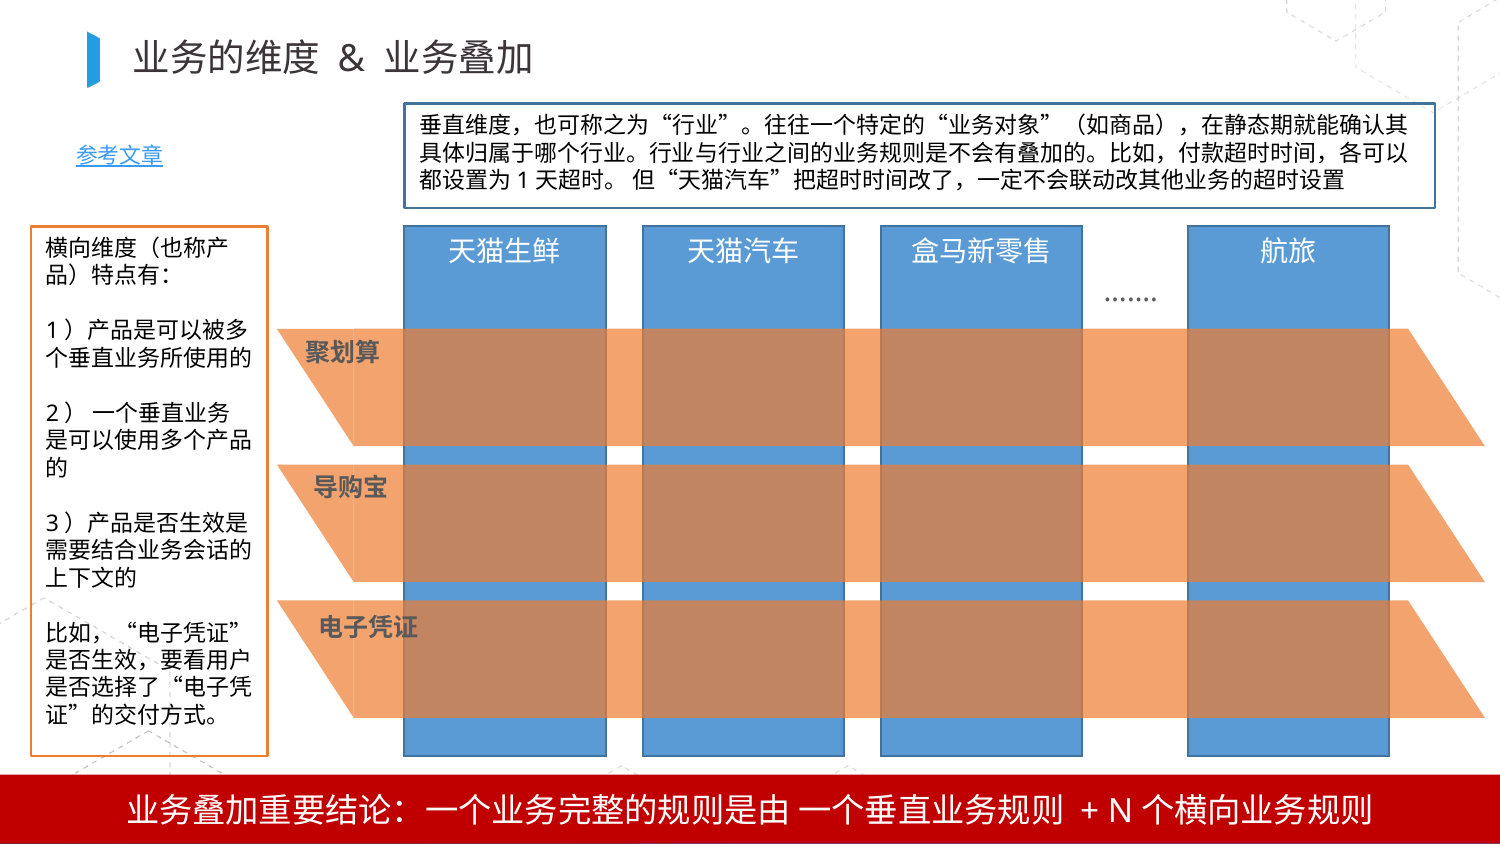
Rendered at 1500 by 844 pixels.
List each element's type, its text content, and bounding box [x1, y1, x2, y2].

text_box 参考文章 [61, 134, 212, 177]
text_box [276, 226, 1485, 757]
text_box 垂直维度，也可称之为“行业”。往往一个特定的“业务对象”（如商品），在静态期就能确认其具体归属于哪个行业。行业与行业之间的业务规则是不会有叠加的。比如，付款超时时间，各可以都设置为1天超时。 但“天猫汽车”把超时时间改了，一定不会联动改其他业务的超时设置 [404, 103, 1435, 208]
picture [0, 0, 1500, 774]
text_box 业务叠加重要结论：一个业务完整的规则是由 一个垂直业务规则 + N个横向业务规则 [0, 774, 1500, 844]
title 业务的维度 & 业务叠加 [117, 25, 1409, 93]
text_box 横向维度（也称产品）特点有： 1）产品是可以被多个垂直业务所使用的 2） 一个垂直业务是可以使用多个产品的 3）产品是否生效是需要结合业务会话的上下文的 比如，“电子凭证”是否生效，要看用户是否选择了“电子凭证”的交付方式。 [31, 226, 268, 757]
